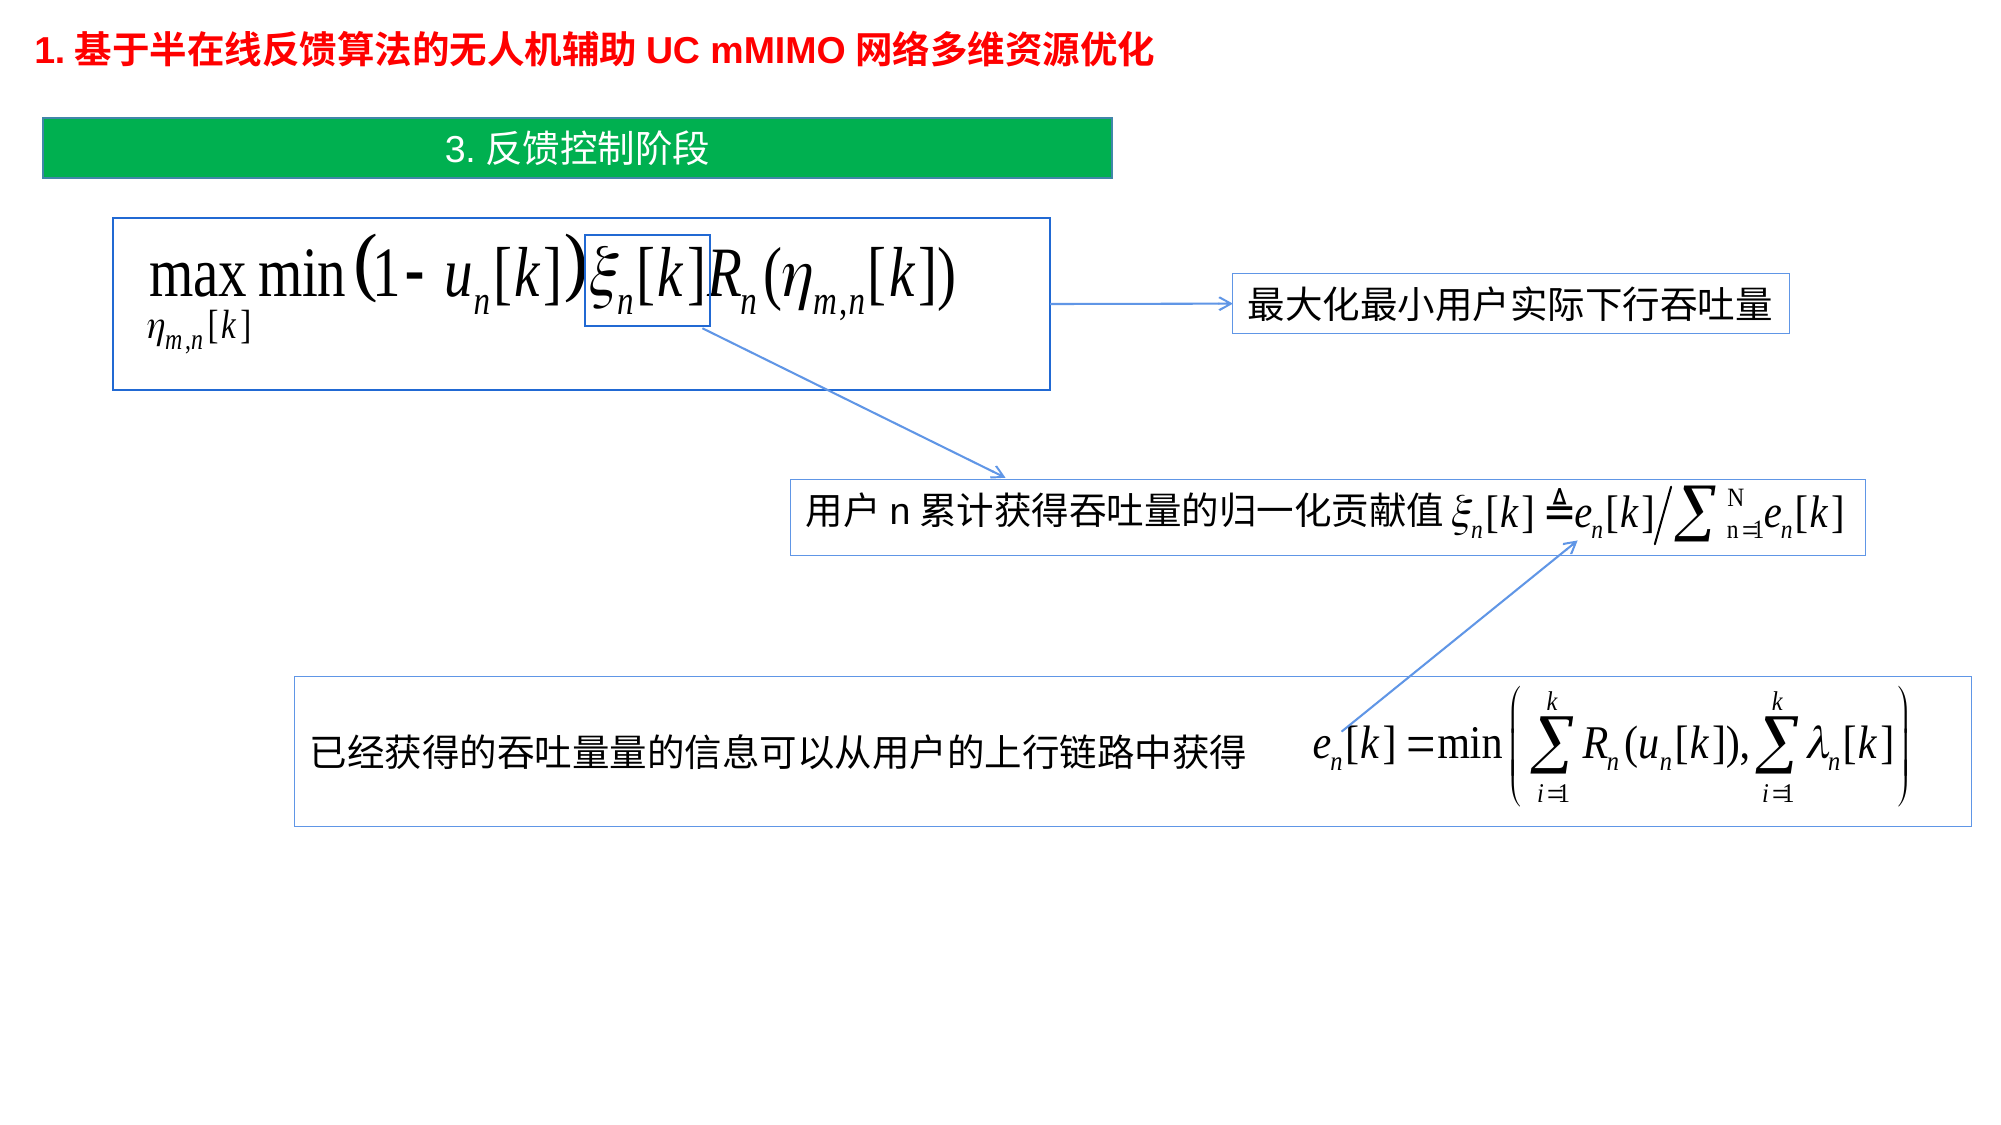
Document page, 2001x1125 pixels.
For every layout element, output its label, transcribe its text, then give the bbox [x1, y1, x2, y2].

text_box 用户n累计获得吞吐量的归一化贡献值 [1578, 479, 1866, 556]
text_box [112, 217, 1051, 391]
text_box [702, 328, 1006, 478]
text_box 已经获得的吞吐量量的信息可以从用户的上行链路中获得 [294, 676, 1972, 827]
text_box 3.反馈控制阶段 [42, 117, 1113, 179]
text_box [139, 220, 967, 368]
text_box 1.基于半在线反馈算法的无人机辅助UC mMIMO网络多维资源优化 [19, 18, 1214, 79]
text_box [42, 199, 1113, 439]
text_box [1306, 676, 1920, 817]
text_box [1341, 540, 1578, 732]
text_box 用户n累计获得吞吐量的归一化贡献值 [790, 479, 1445, 556]
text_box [1445, 477, 1849, 554]
text_box 最大化最小用户实际下行吞吐量 [1232, 273, 1790, 334]
